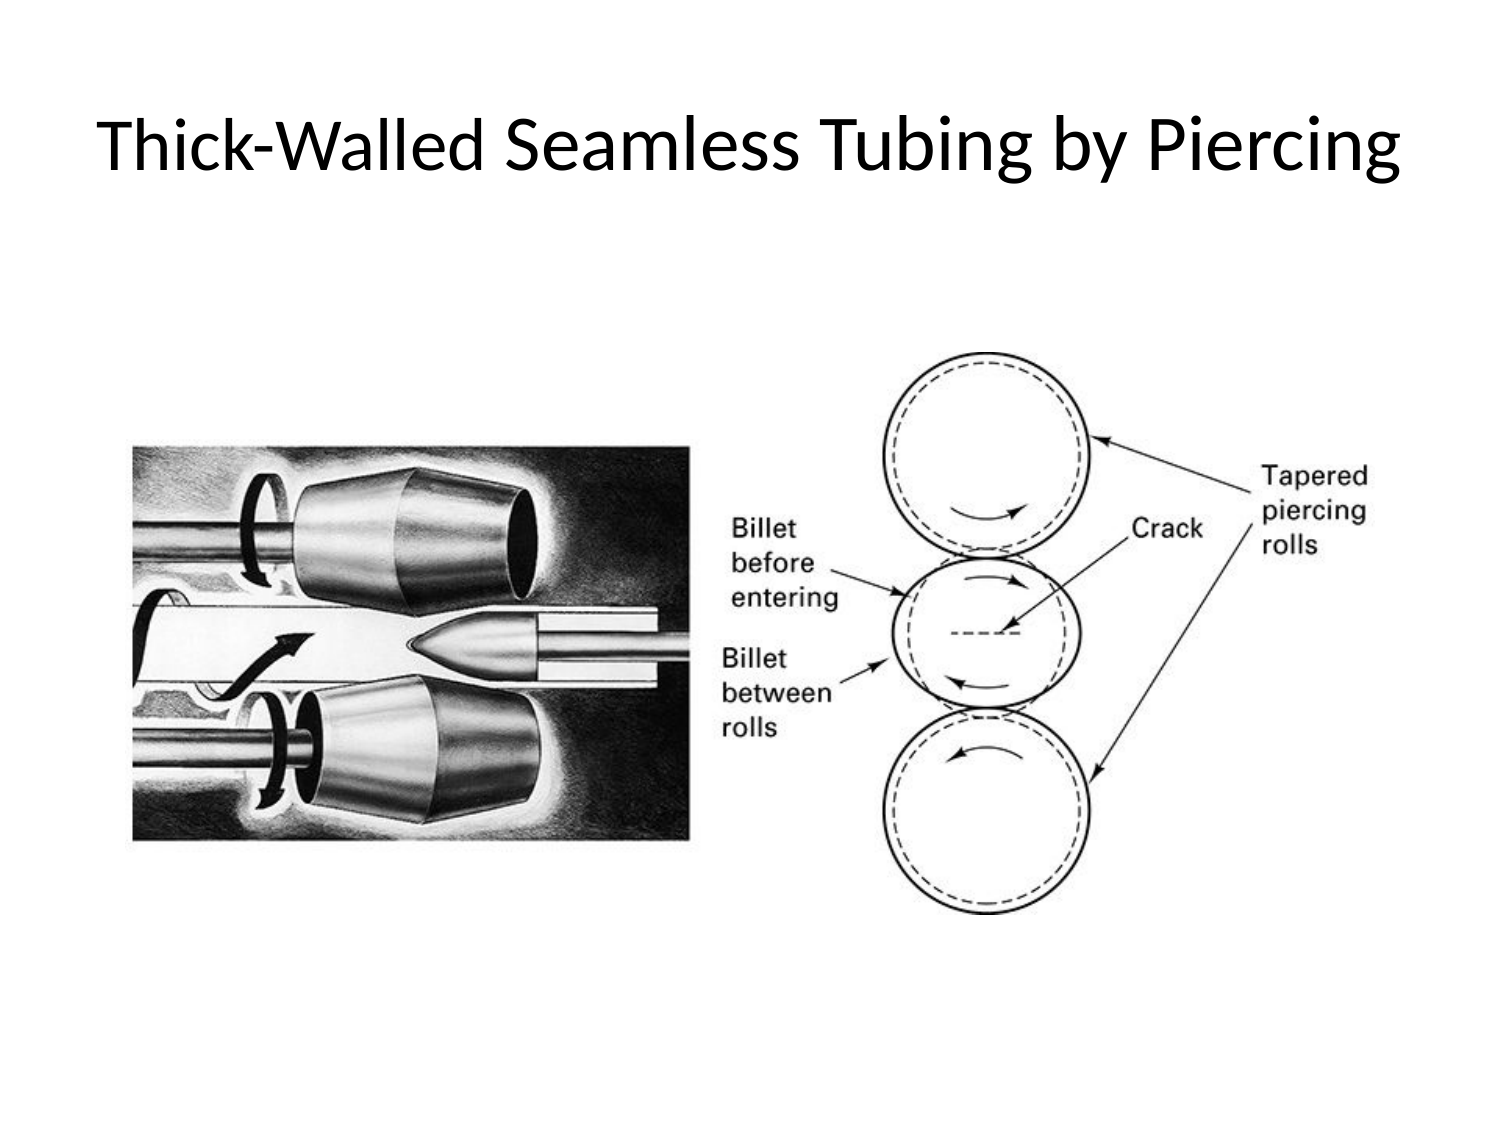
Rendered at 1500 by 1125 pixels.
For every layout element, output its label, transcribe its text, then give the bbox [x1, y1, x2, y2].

title Thick-Walled Seamless Tubing by Piercing [75, 45, 1425, 233]
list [124, 352, 1376, 916]
